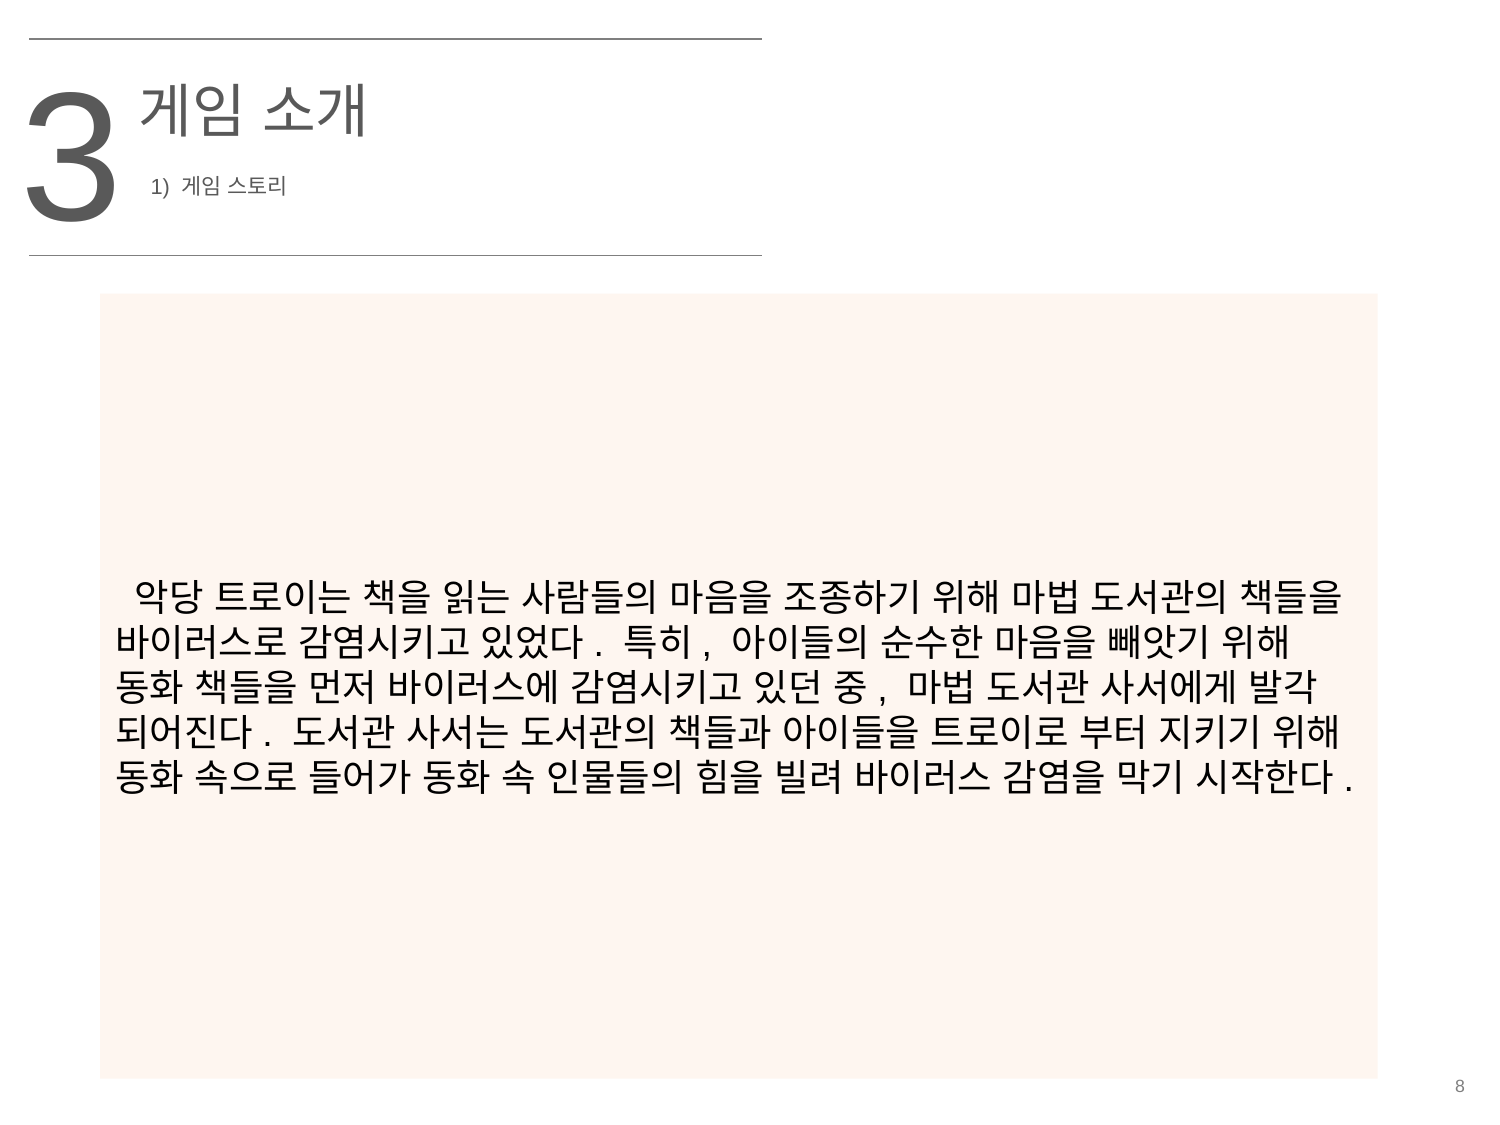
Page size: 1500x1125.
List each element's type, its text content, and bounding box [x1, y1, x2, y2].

text_box 게임 소개 [183, 66, 798, 148]
text_box 1) 게임 스토리 [183, 148, 821, 236]
text_box 악당 트로이는 책을 읽는 사람들의 마음을 조종하기 위해 마법 도서관의 책들을 바이러스로 감염시키고 있었다. 특히, 아이들의 순수한 마음을 빼앗기 위해 동화 책들을 먼저 바이러스에 감염시키고 있던 중, 마법 도서관 사서에게 발각 되어진다. 도서관 사서는 도서관의 책들과 아이들을 트로이로 부터 지키기 위해 동화 속으로 들어가 동화 속 인물들의 힘을 빌려 바이러스 감염을 막기 시작한다. [100, 293, 1378, 1079]
text_box 3 [5, 29, 183, 268]
